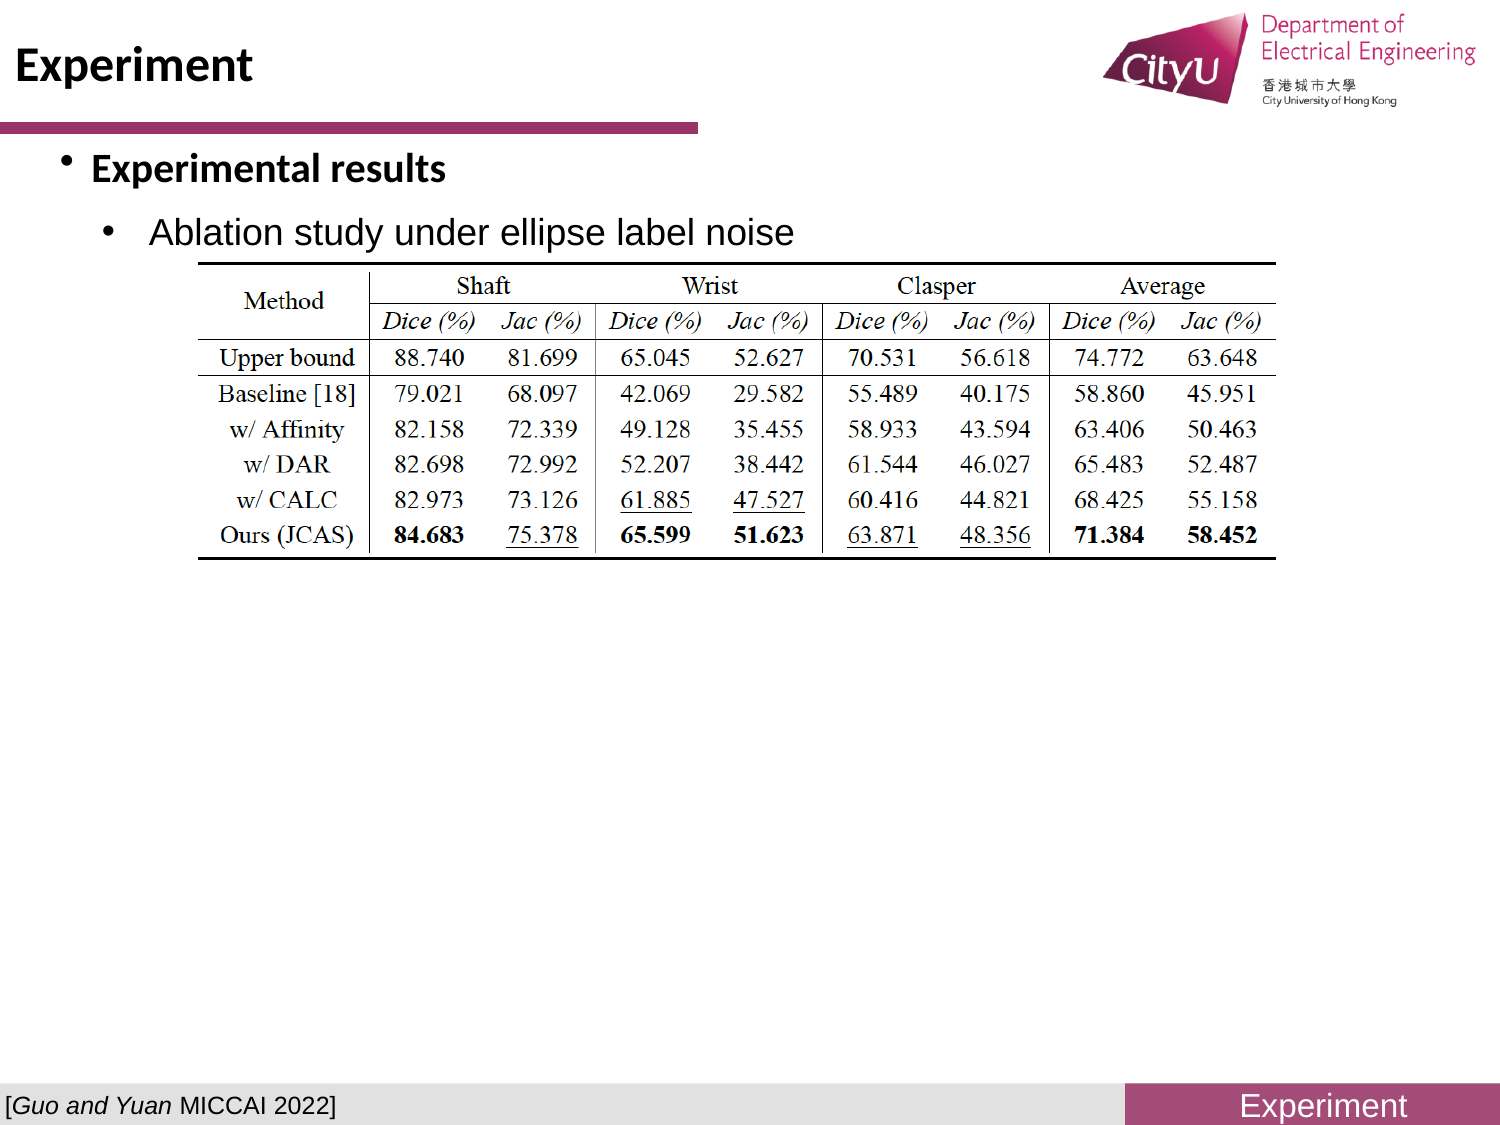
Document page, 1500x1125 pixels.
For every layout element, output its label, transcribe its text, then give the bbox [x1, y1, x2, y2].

text_box [Guo and Yuan MICCAI 2022] [0, 1082, 353, 1125]
text_box Experiment [1224, 1076, 1500, 1125]
picture [188, 256, 1284, 569]
picture [1211, 12, 1494, 109]
title Experiment [0, 0, 1211, 131]
text_box Experimental results Ablation study under ellipse label noise [45, 133, 1414, 361]
